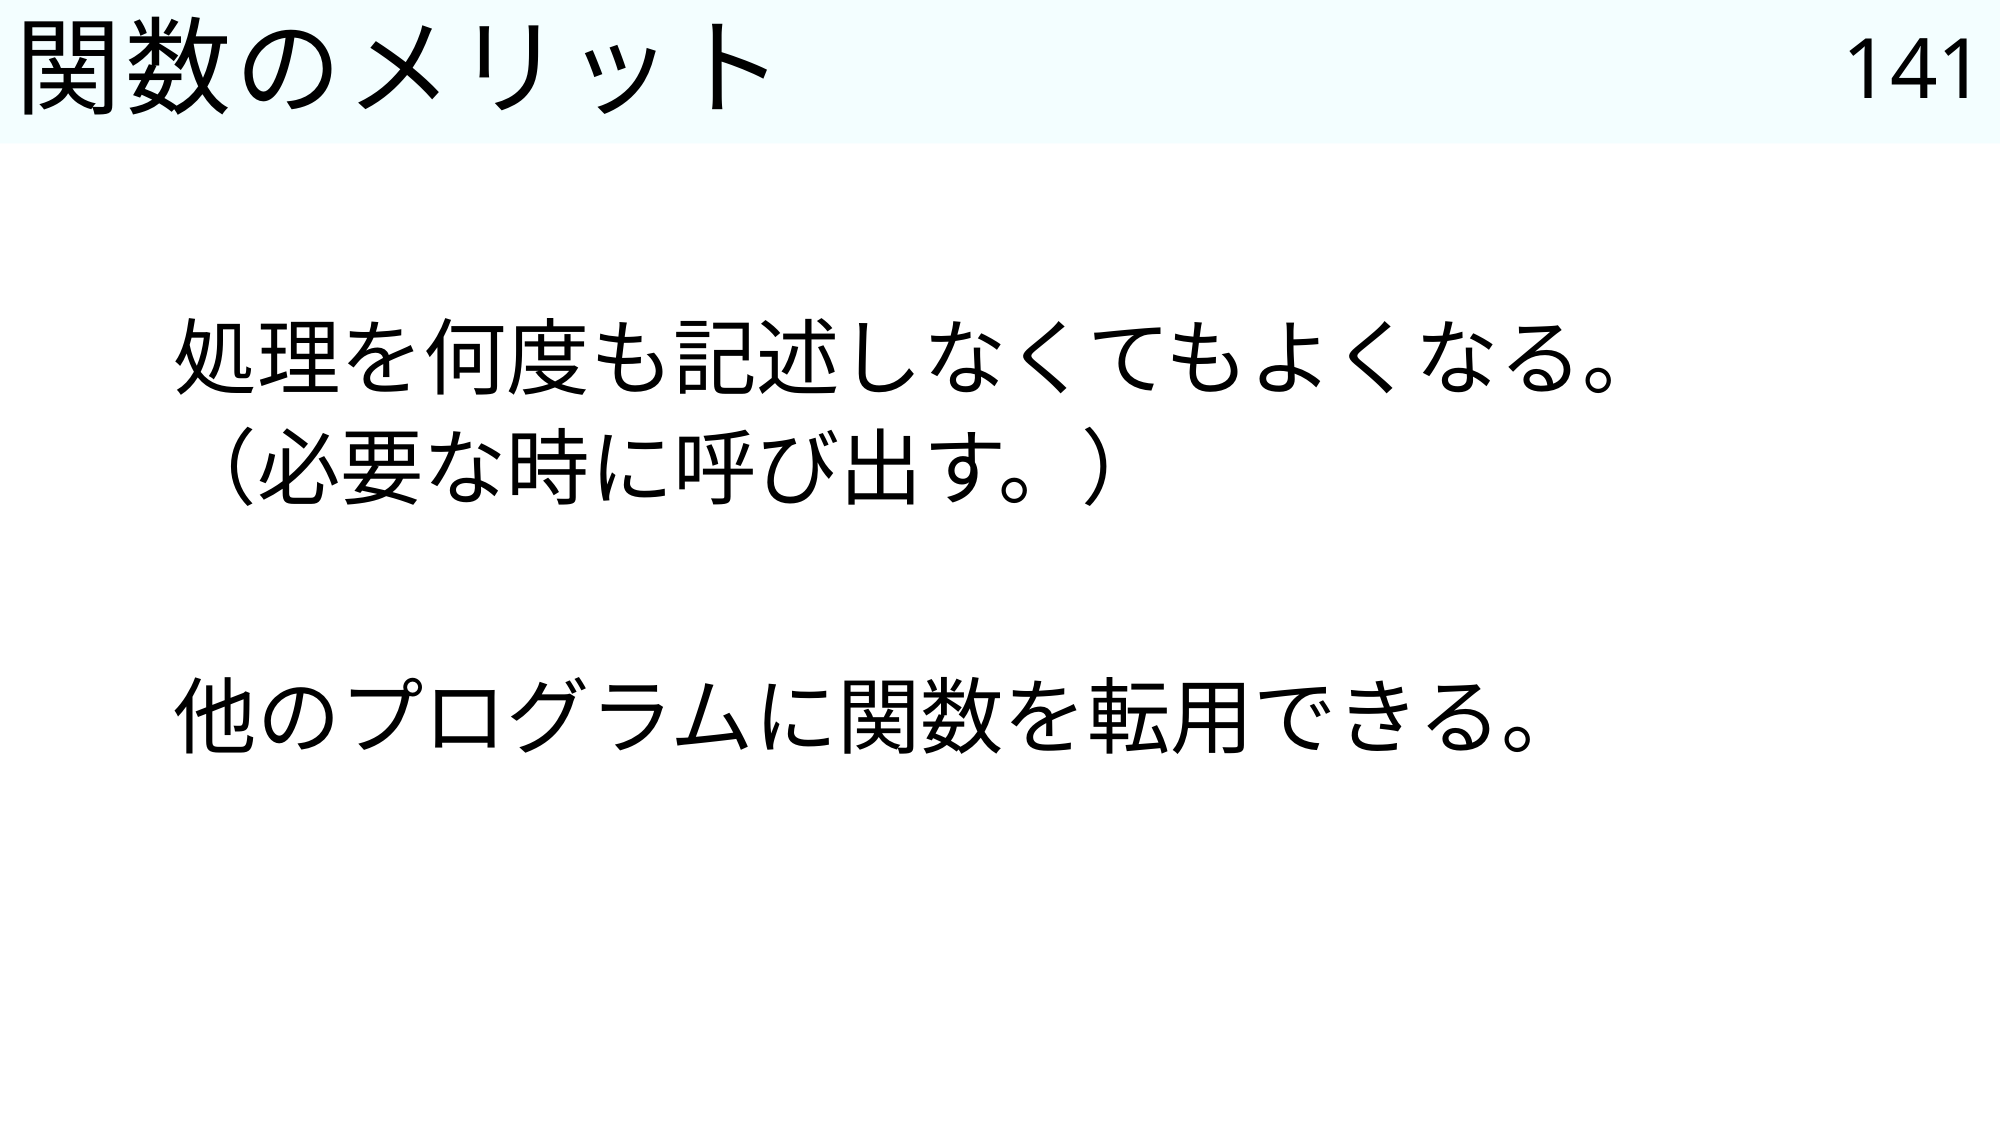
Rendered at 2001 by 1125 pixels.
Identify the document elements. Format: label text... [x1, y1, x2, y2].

title 関数のメリット [0, 0, 1775, 144]
slide_number 141 [1775, 0, 2000, 144]
list 処理を何度も記述しなくてもよくなる。 （必要な時に呼び出す。） 他のプログラムに関数を転用できる。 [158, 288, 1849, 803]
